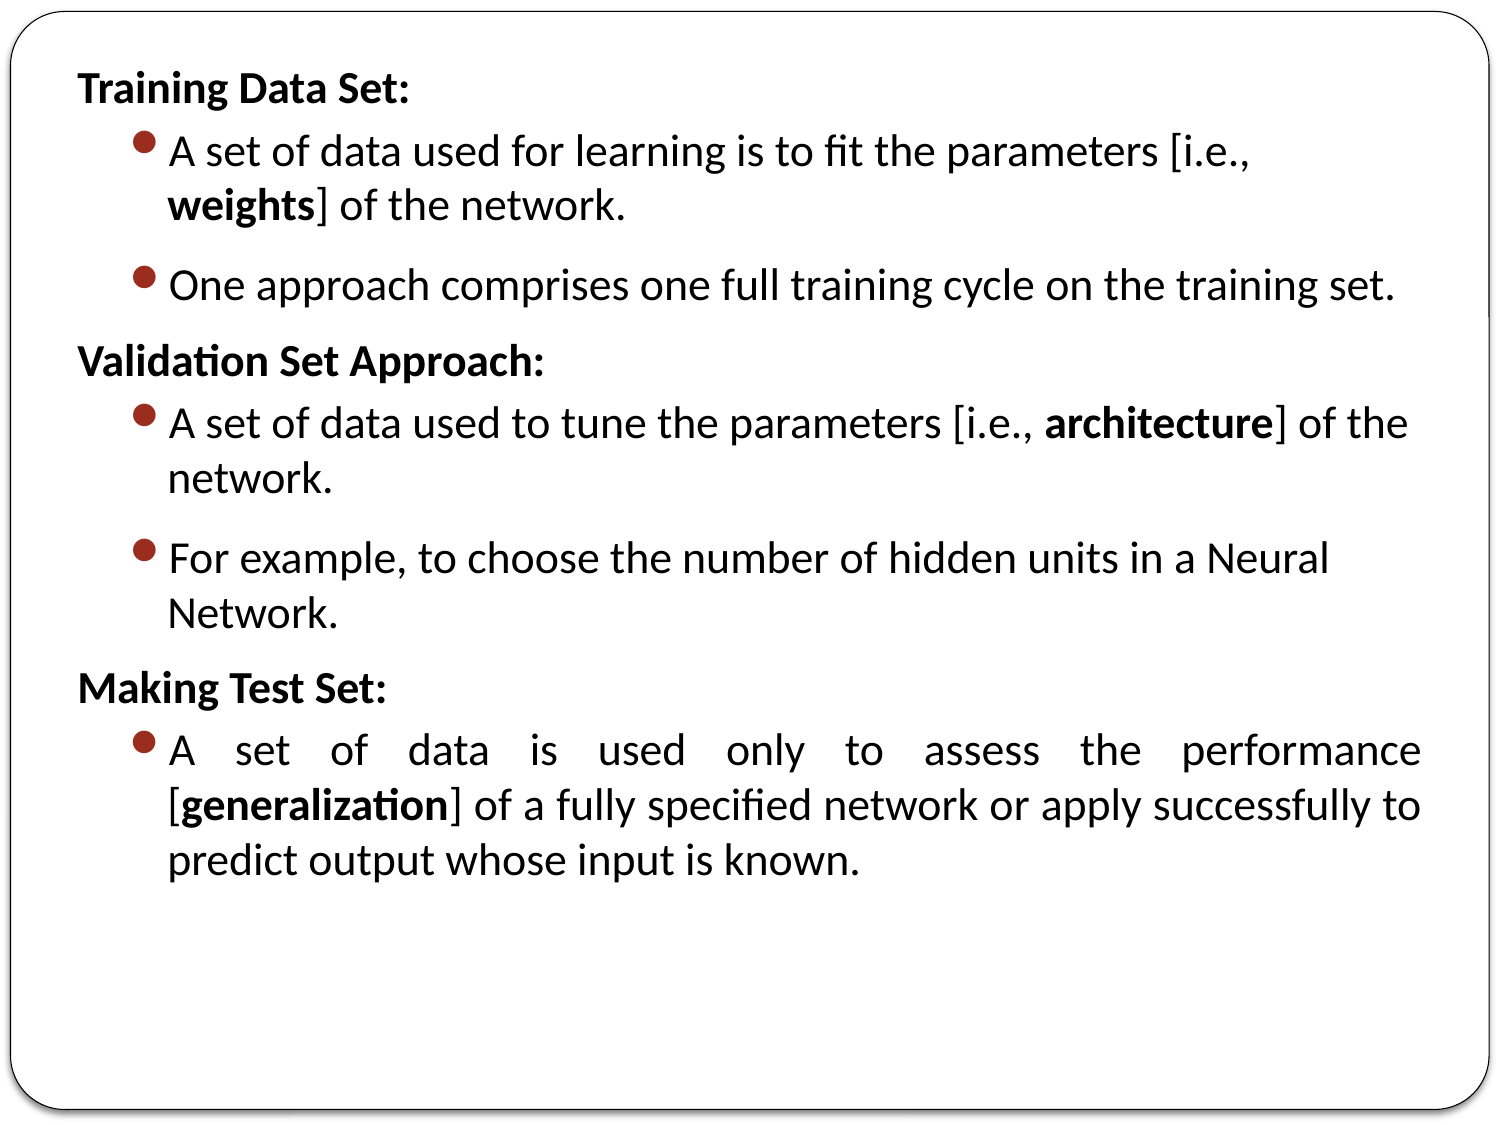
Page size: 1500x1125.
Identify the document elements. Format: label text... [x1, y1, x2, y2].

list Training Data Set: A set of data used for learning is to fit the parameters [i.e., weights] of the network. One approach comprises one full training cycle on the training set. Validation Set Approach: A set of data used to tune the parameters [i.e., architecture] of the network. For example, to choose the number of hidden units in a Neural Network. Making Test Set: A set of data is used only to assess the performance [generalization] of a fully specified network or apply successfully to predict output whose input is known. [62, 50, 1438, 1063]
